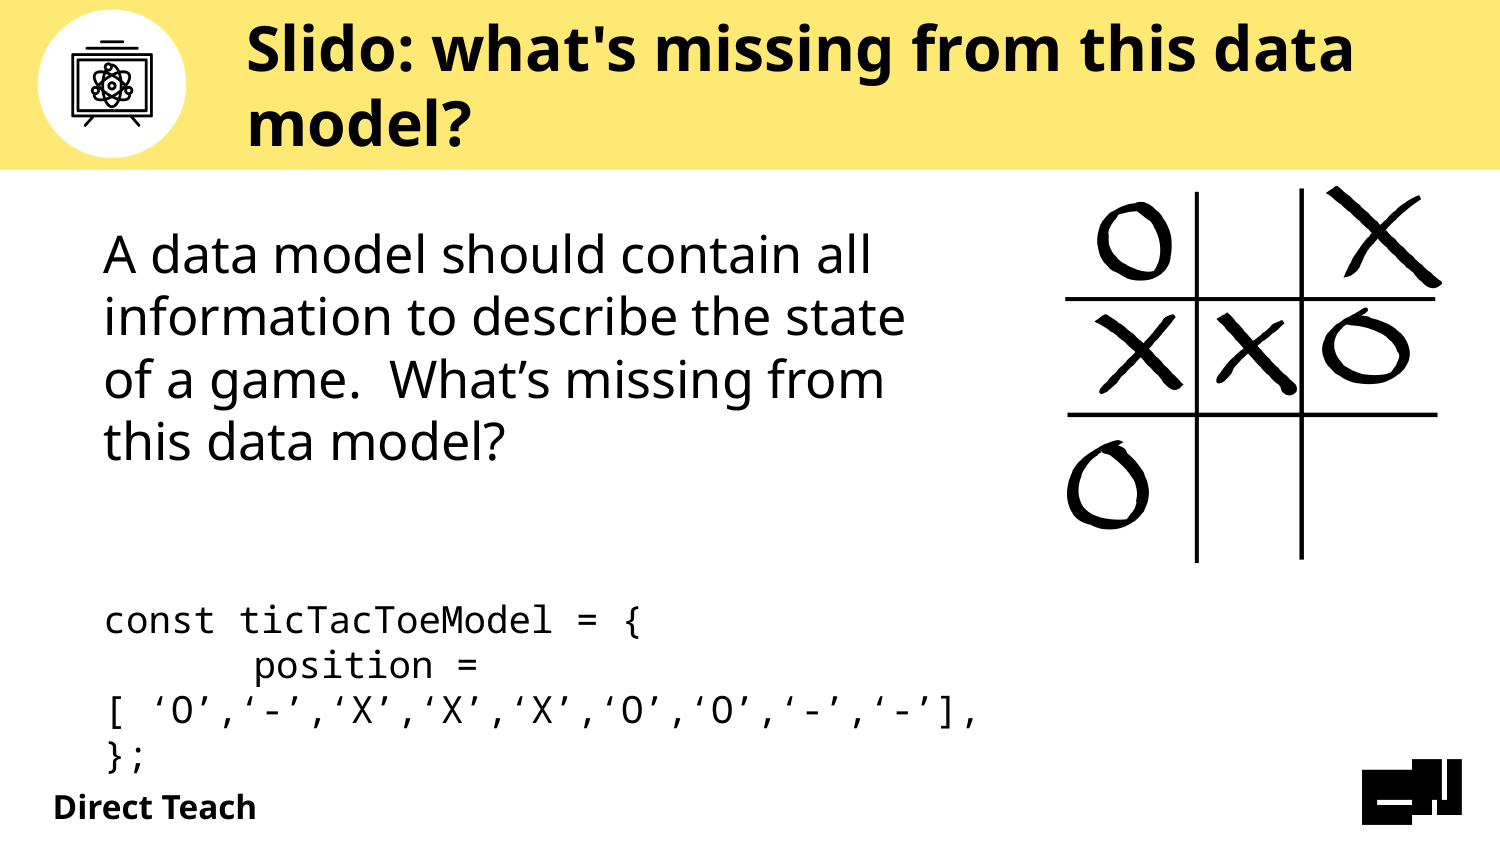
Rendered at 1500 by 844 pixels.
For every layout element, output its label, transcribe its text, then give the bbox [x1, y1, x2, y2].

list A data model should contain all information to describe the state of a game. What’s missing from this data model? const ticTacToeModel = { position = [ ‘O’,‘-’,‘X’,‘X’,‘X’,‘O’,‘O’,‘-’,‘-’], }; [88, 206, 1236, 751]
title Slido: what's missing from this data model? [231, 9, 1463, 158]
picture [1362, 759, 1462, 825]
picture [67, 38, 157, 129]
picture [1063, 185, 1442, 564]
